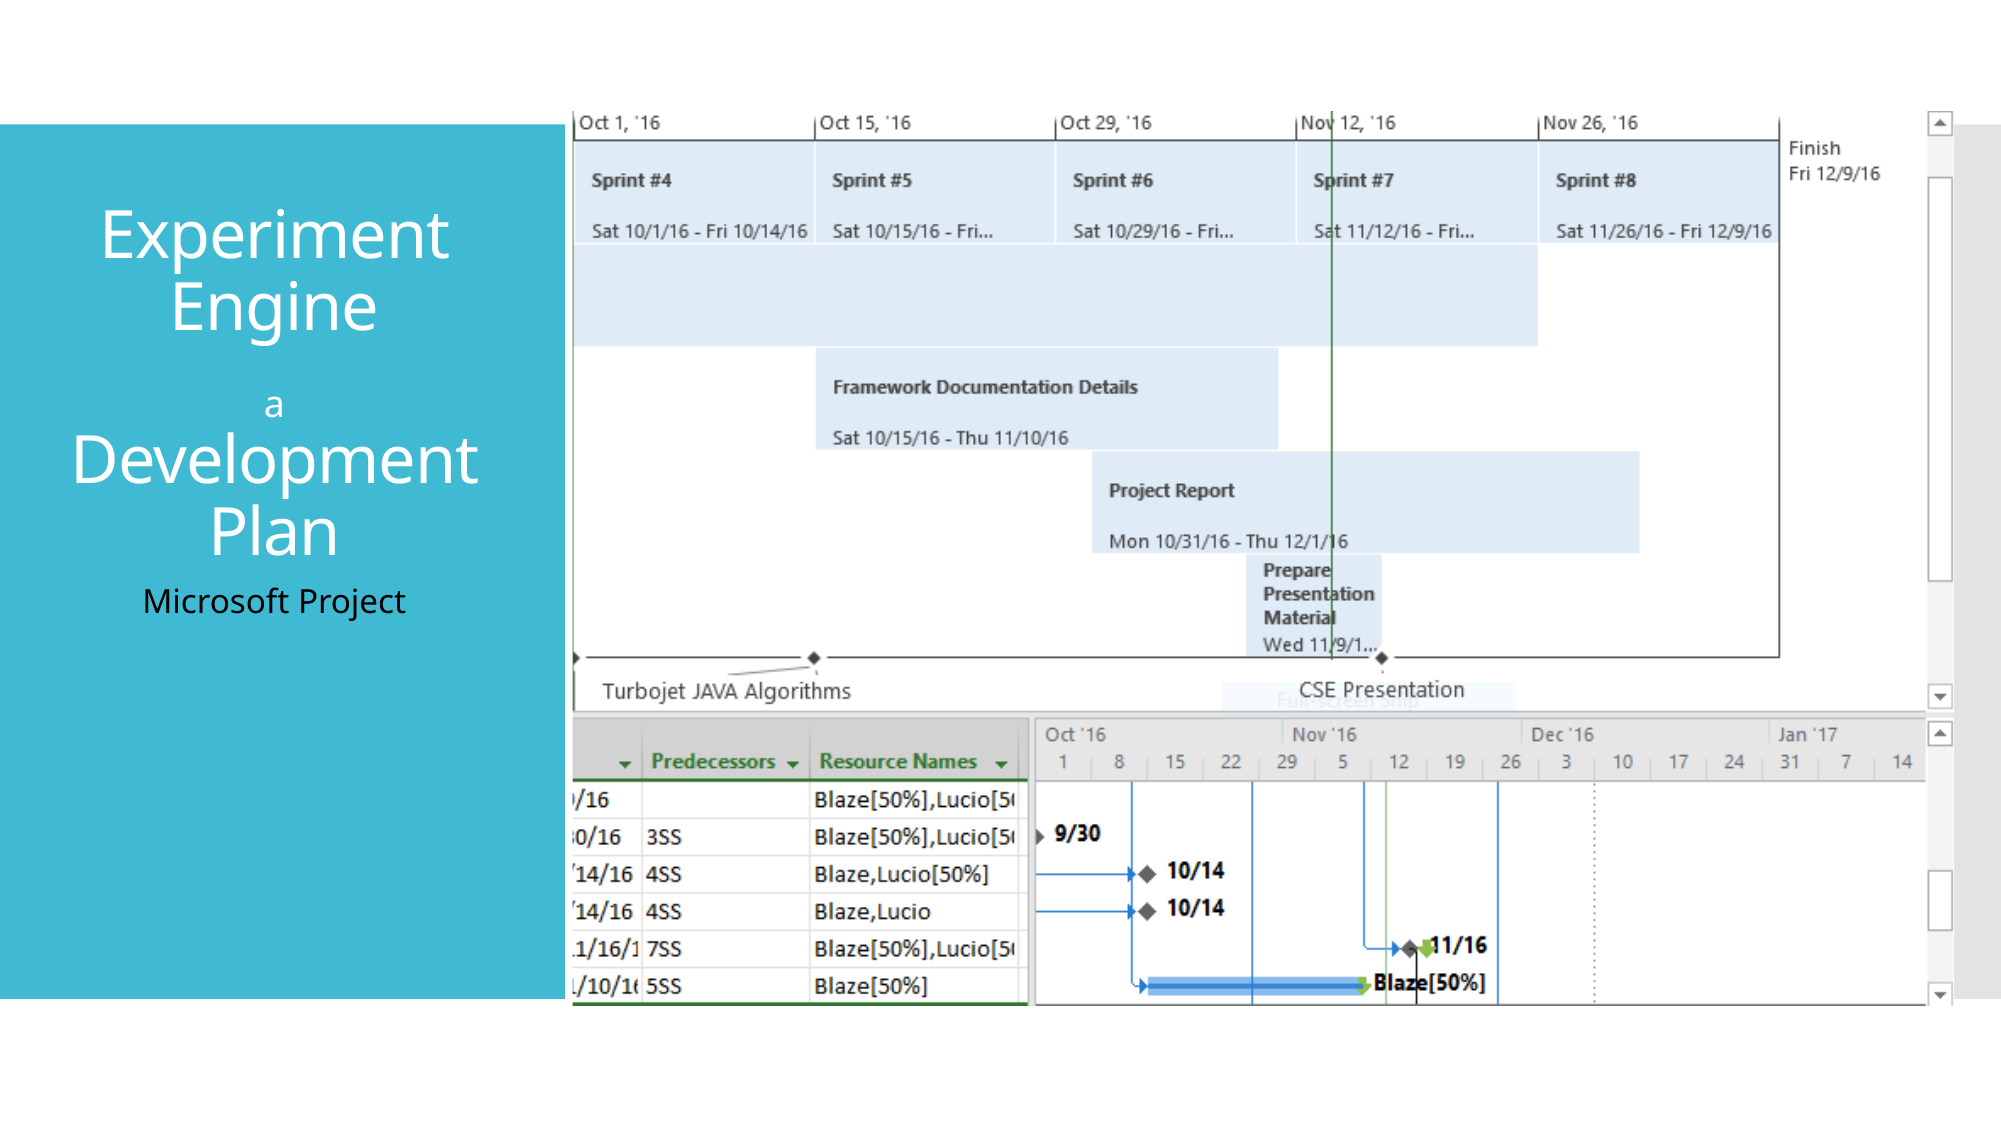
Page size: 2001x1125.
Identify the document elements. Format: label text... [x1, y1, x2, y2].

title Experiment Engine a Development Plan [41, 187, 507, 573]
list Microsoft Project [41, 573, 507, 955]
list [572, 111, 1955, 1007]
